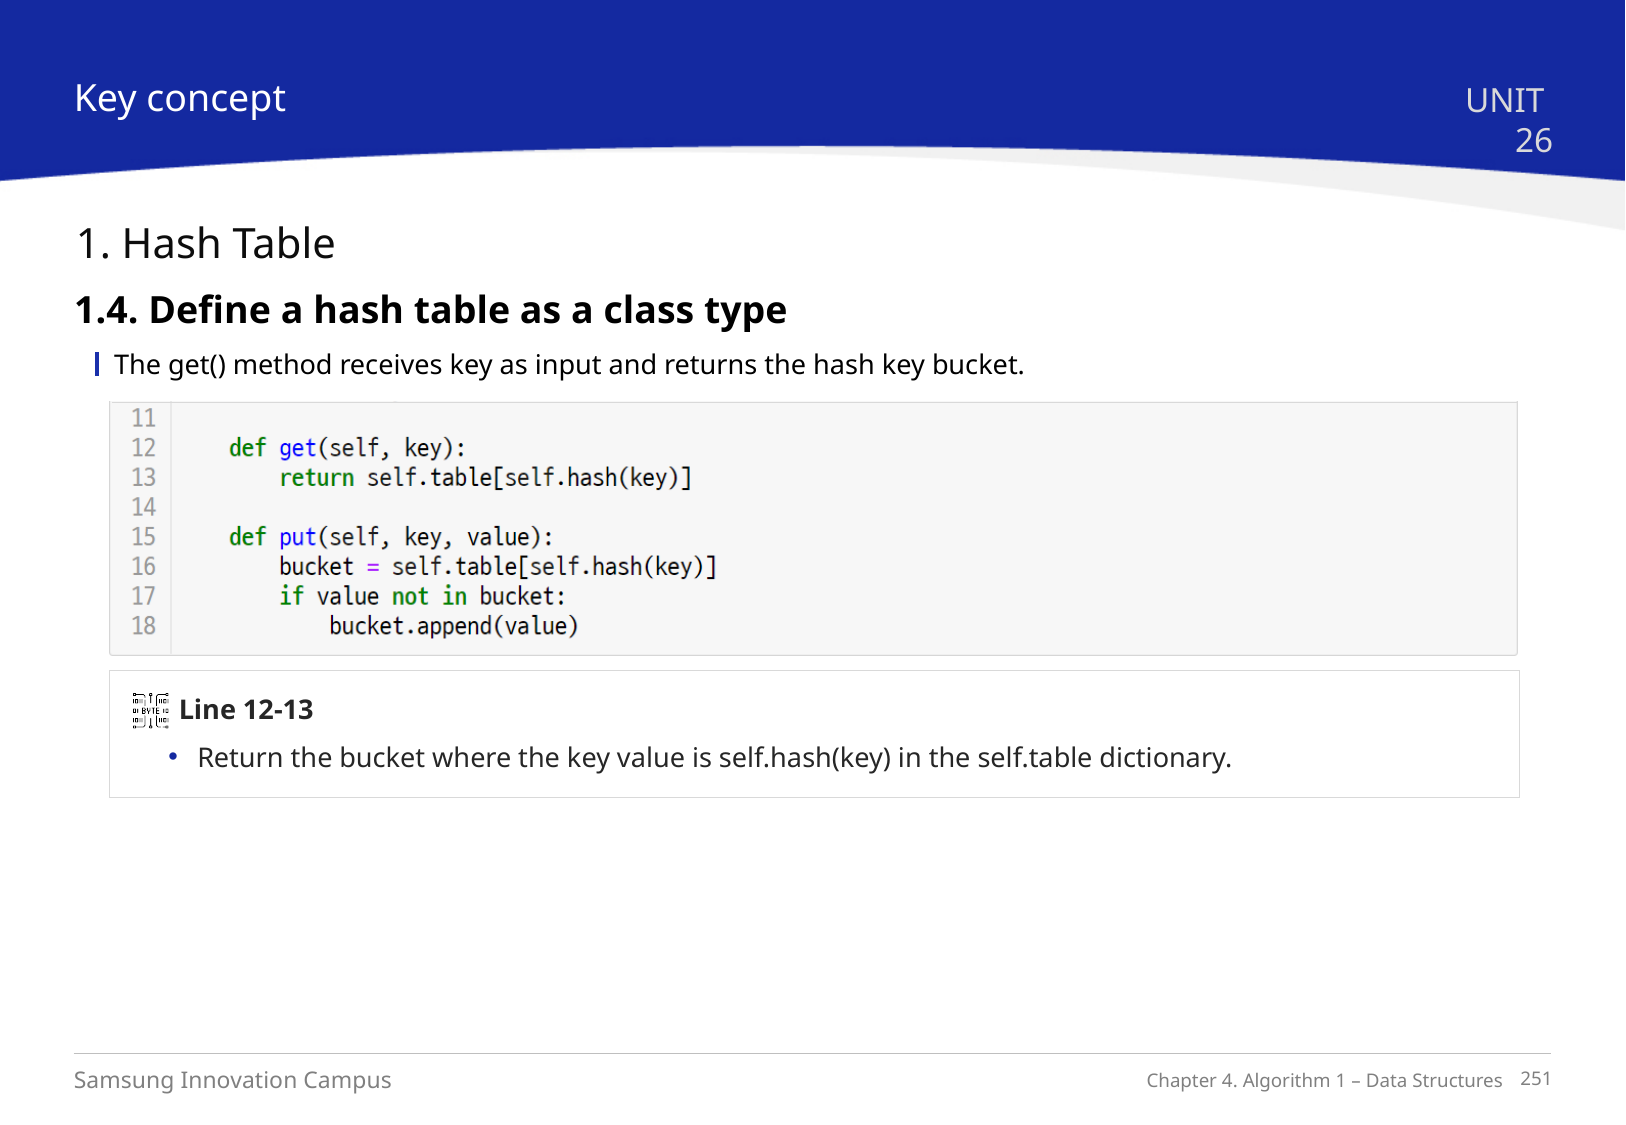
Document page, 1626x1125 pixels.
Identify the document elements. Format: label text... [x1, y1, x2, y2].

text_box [59, 216, 1554, 339]
text_box UNIT 26 [1422, 78, 1554, 159]
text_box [109, 670, 1520, 798]
picture [0, 0, 1625, 1125]
text_box Key concept [73, 73, 981, 120]
text_box The get() method receives key as input and returns the hash key bucket. [94, 346, 1554, 381]
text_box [102, 401, 1527, 662]
